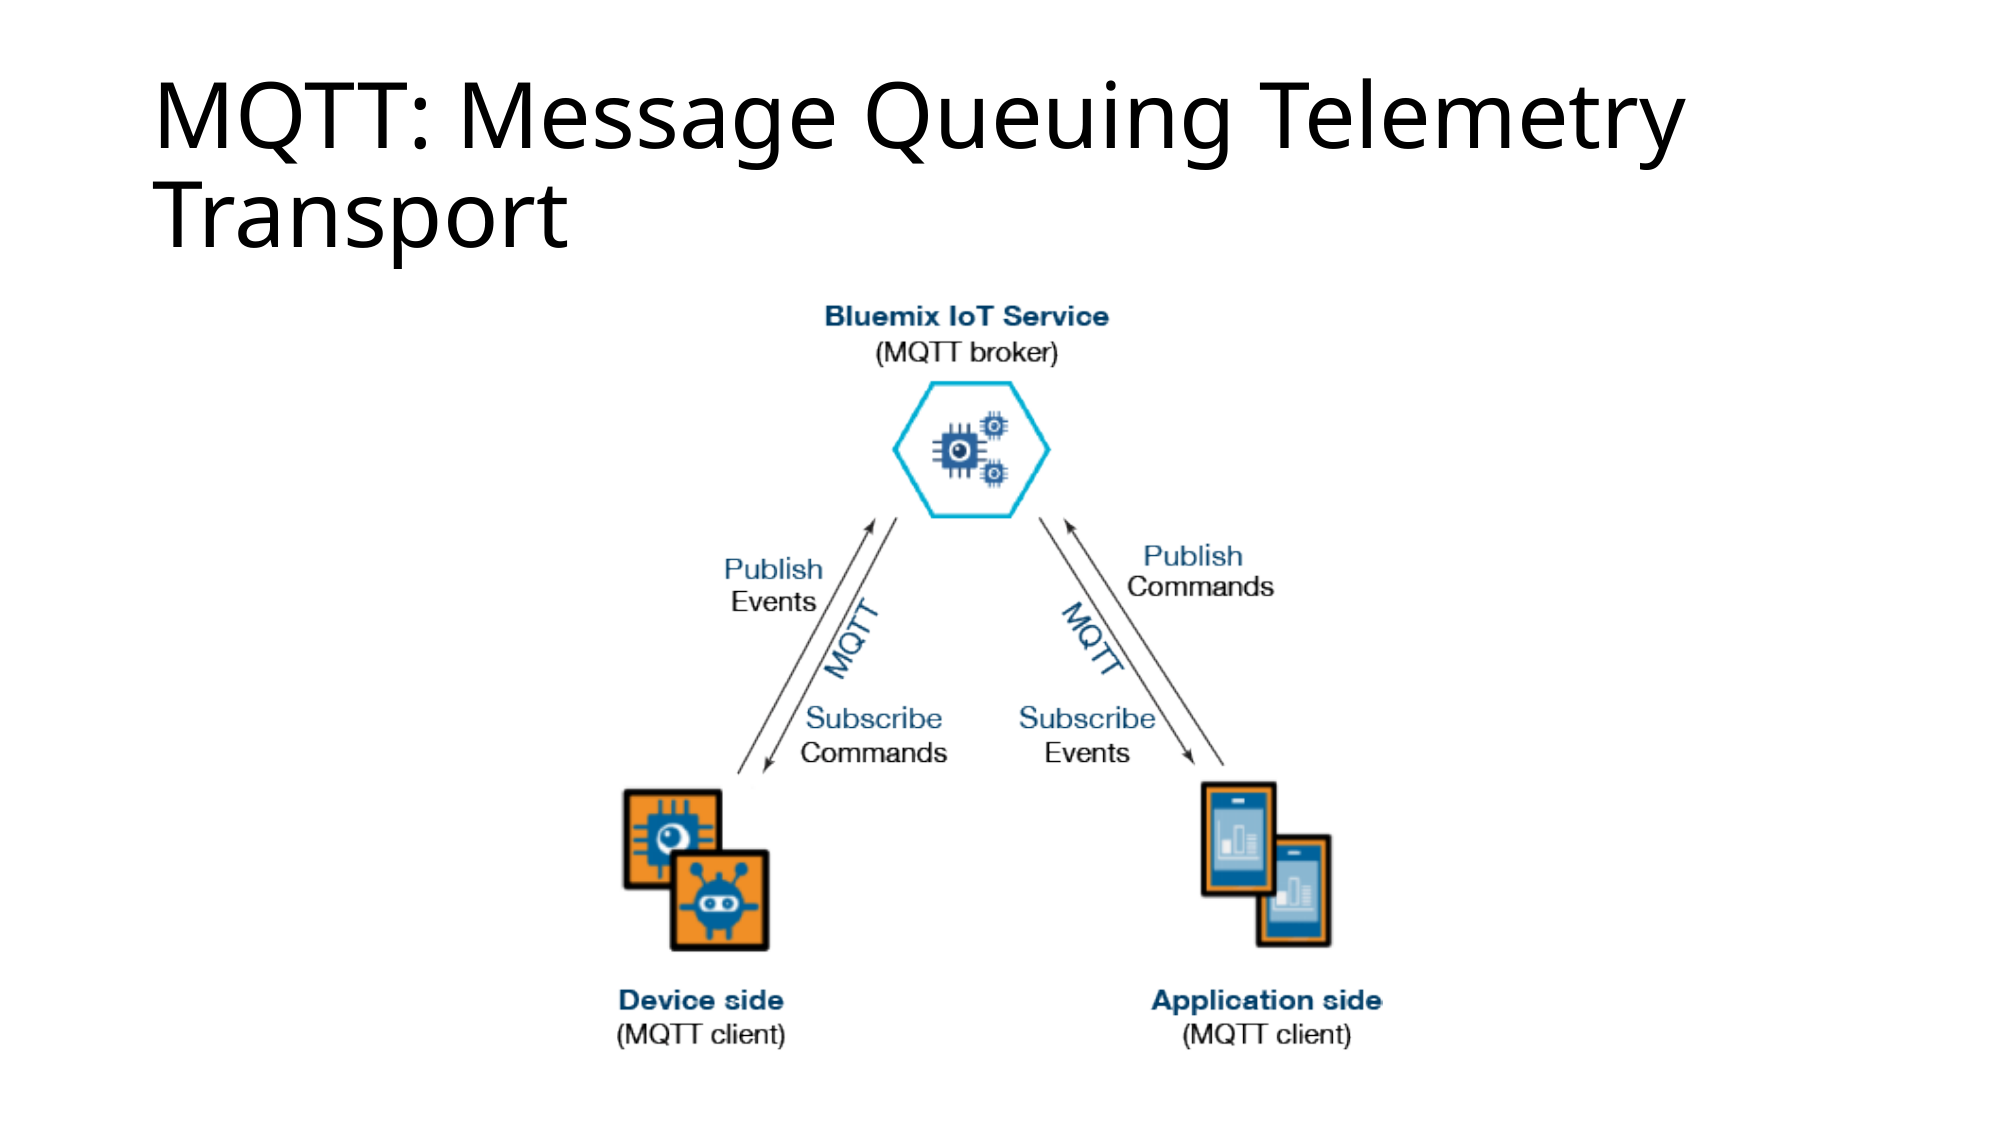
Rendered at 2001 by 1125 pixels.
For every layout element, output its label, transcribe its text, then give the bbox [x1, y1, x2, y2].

title MQTT: Message Queuing Telemetry Transport [137, 59, 1863, 278]
picture [617, 300, 1383, 1052]
